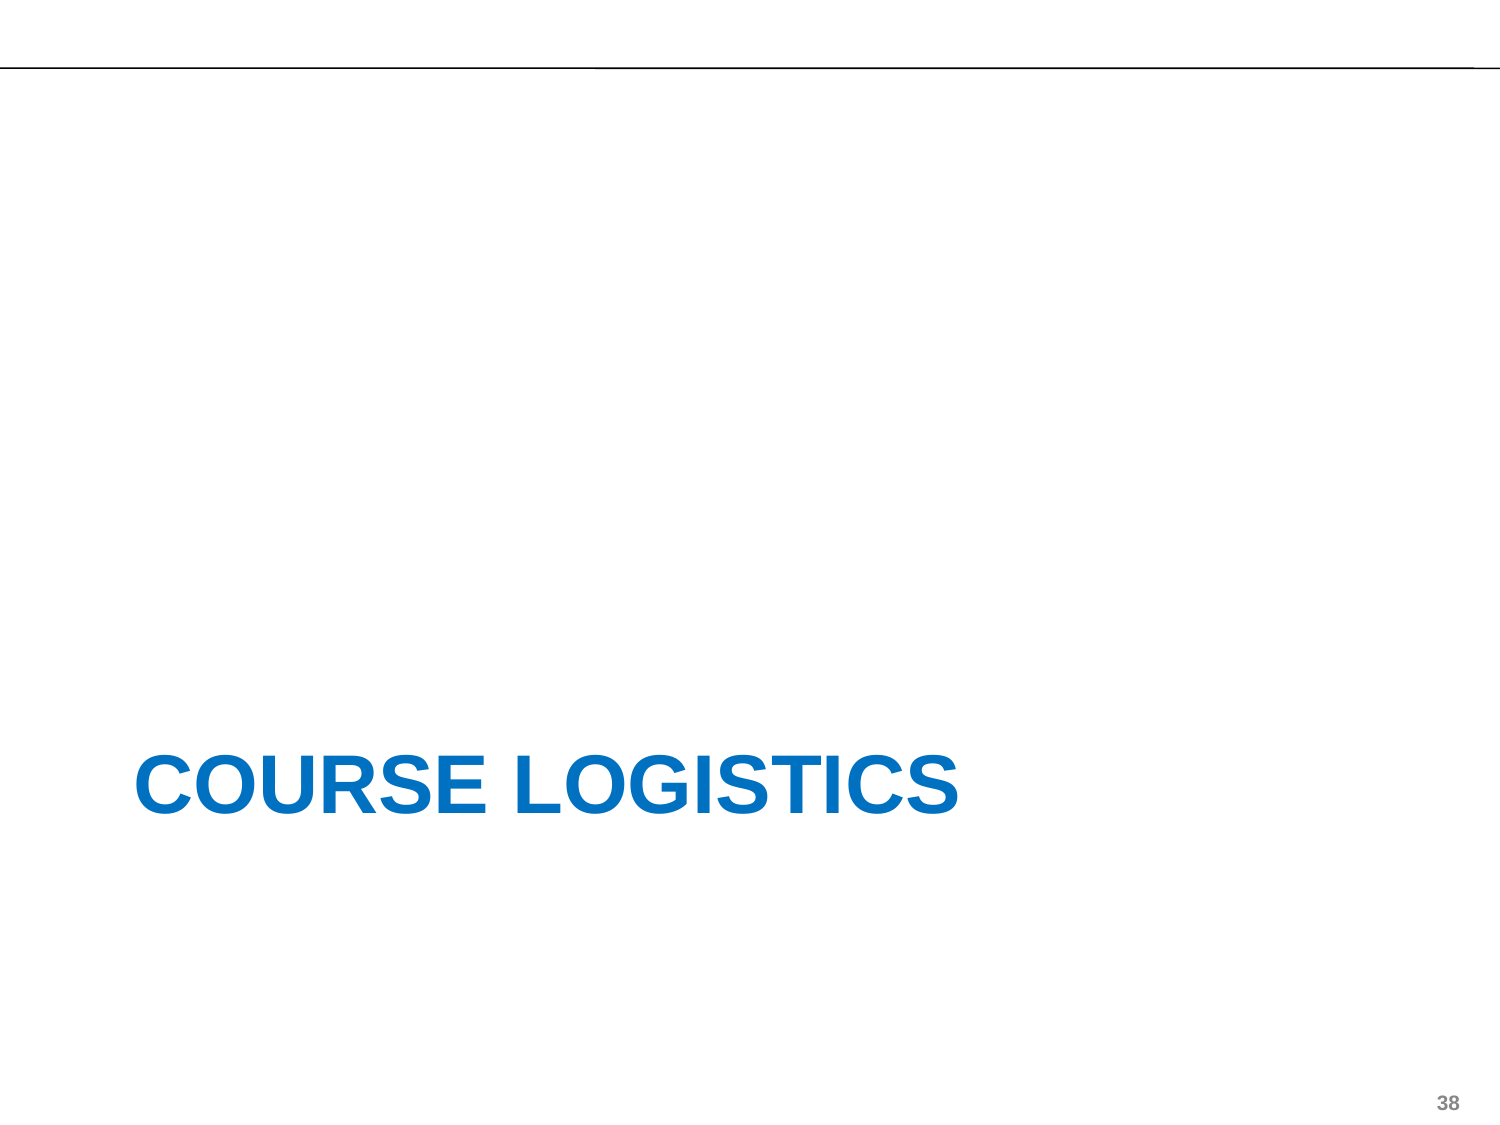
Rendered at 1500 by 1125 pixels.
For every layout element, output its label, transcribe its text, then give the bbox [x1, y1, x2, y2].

title Course logistics [118, 722, 1394, 947]
